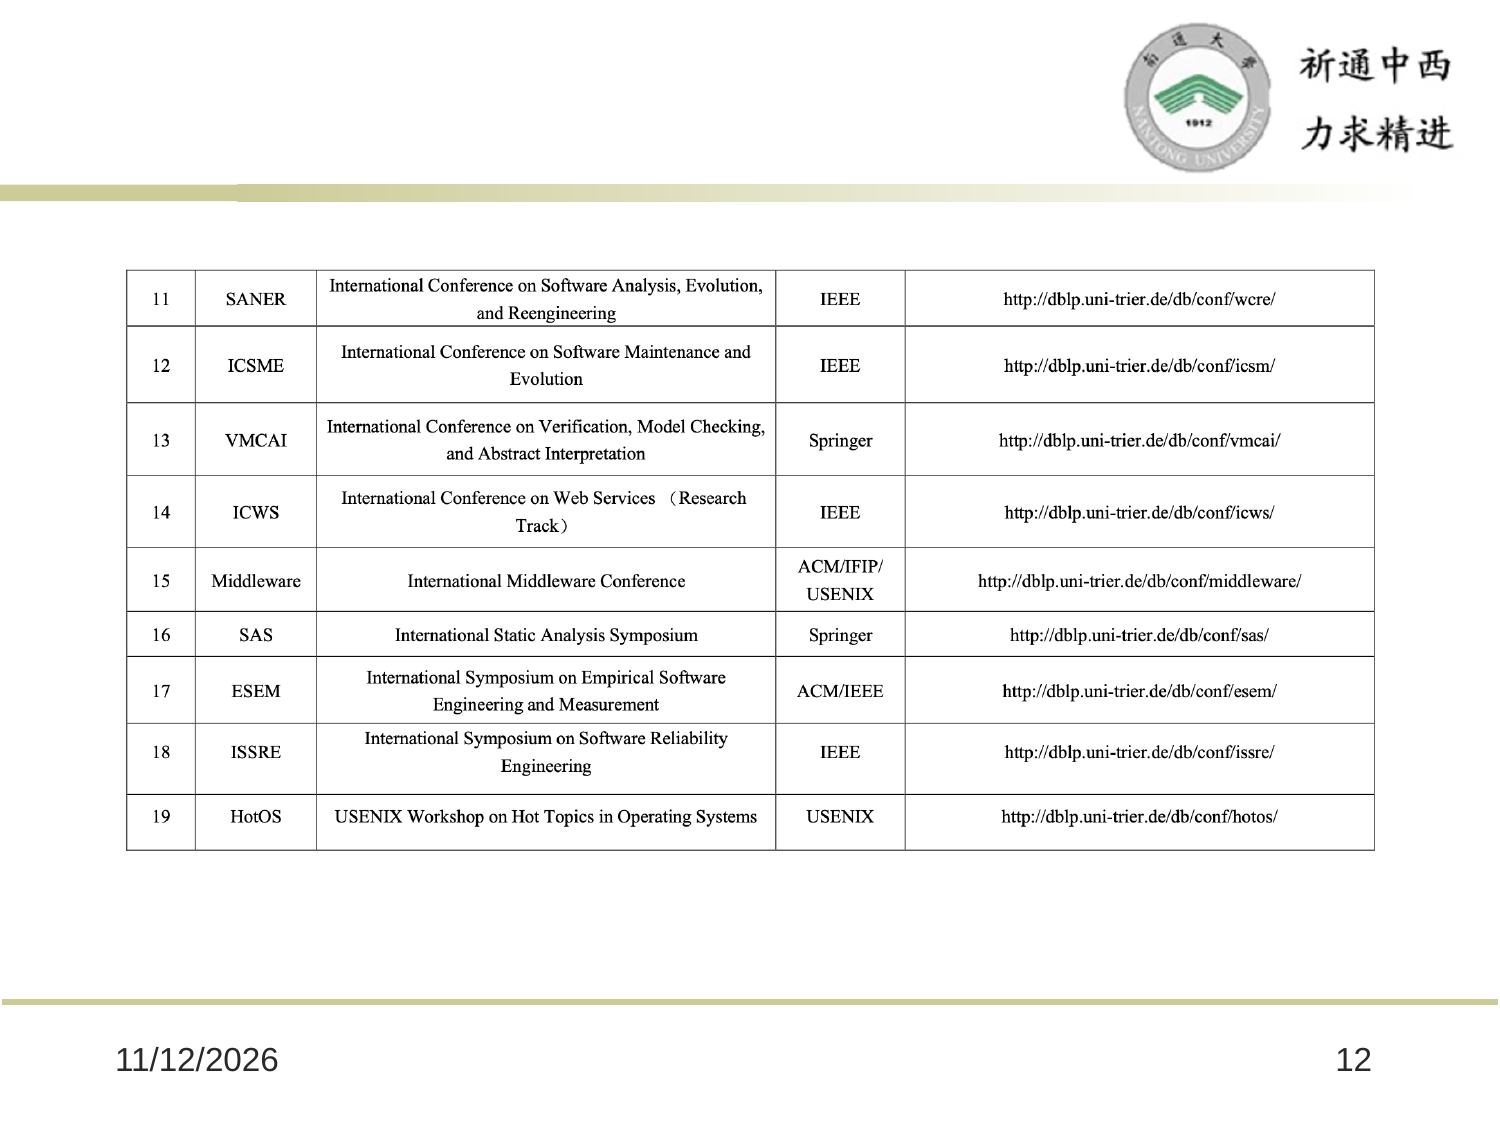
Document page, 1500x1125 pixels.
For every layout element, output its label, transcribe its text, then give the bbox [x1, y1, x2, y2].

picture [2, 999, 1498, 1005]
slide_number 12 [1234, 1030, 1388, 1107]
picture [1116, 11, 1470, 181]
picture [112, 255, 1388, 870]
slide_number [100, 1030, 313, 1107]
